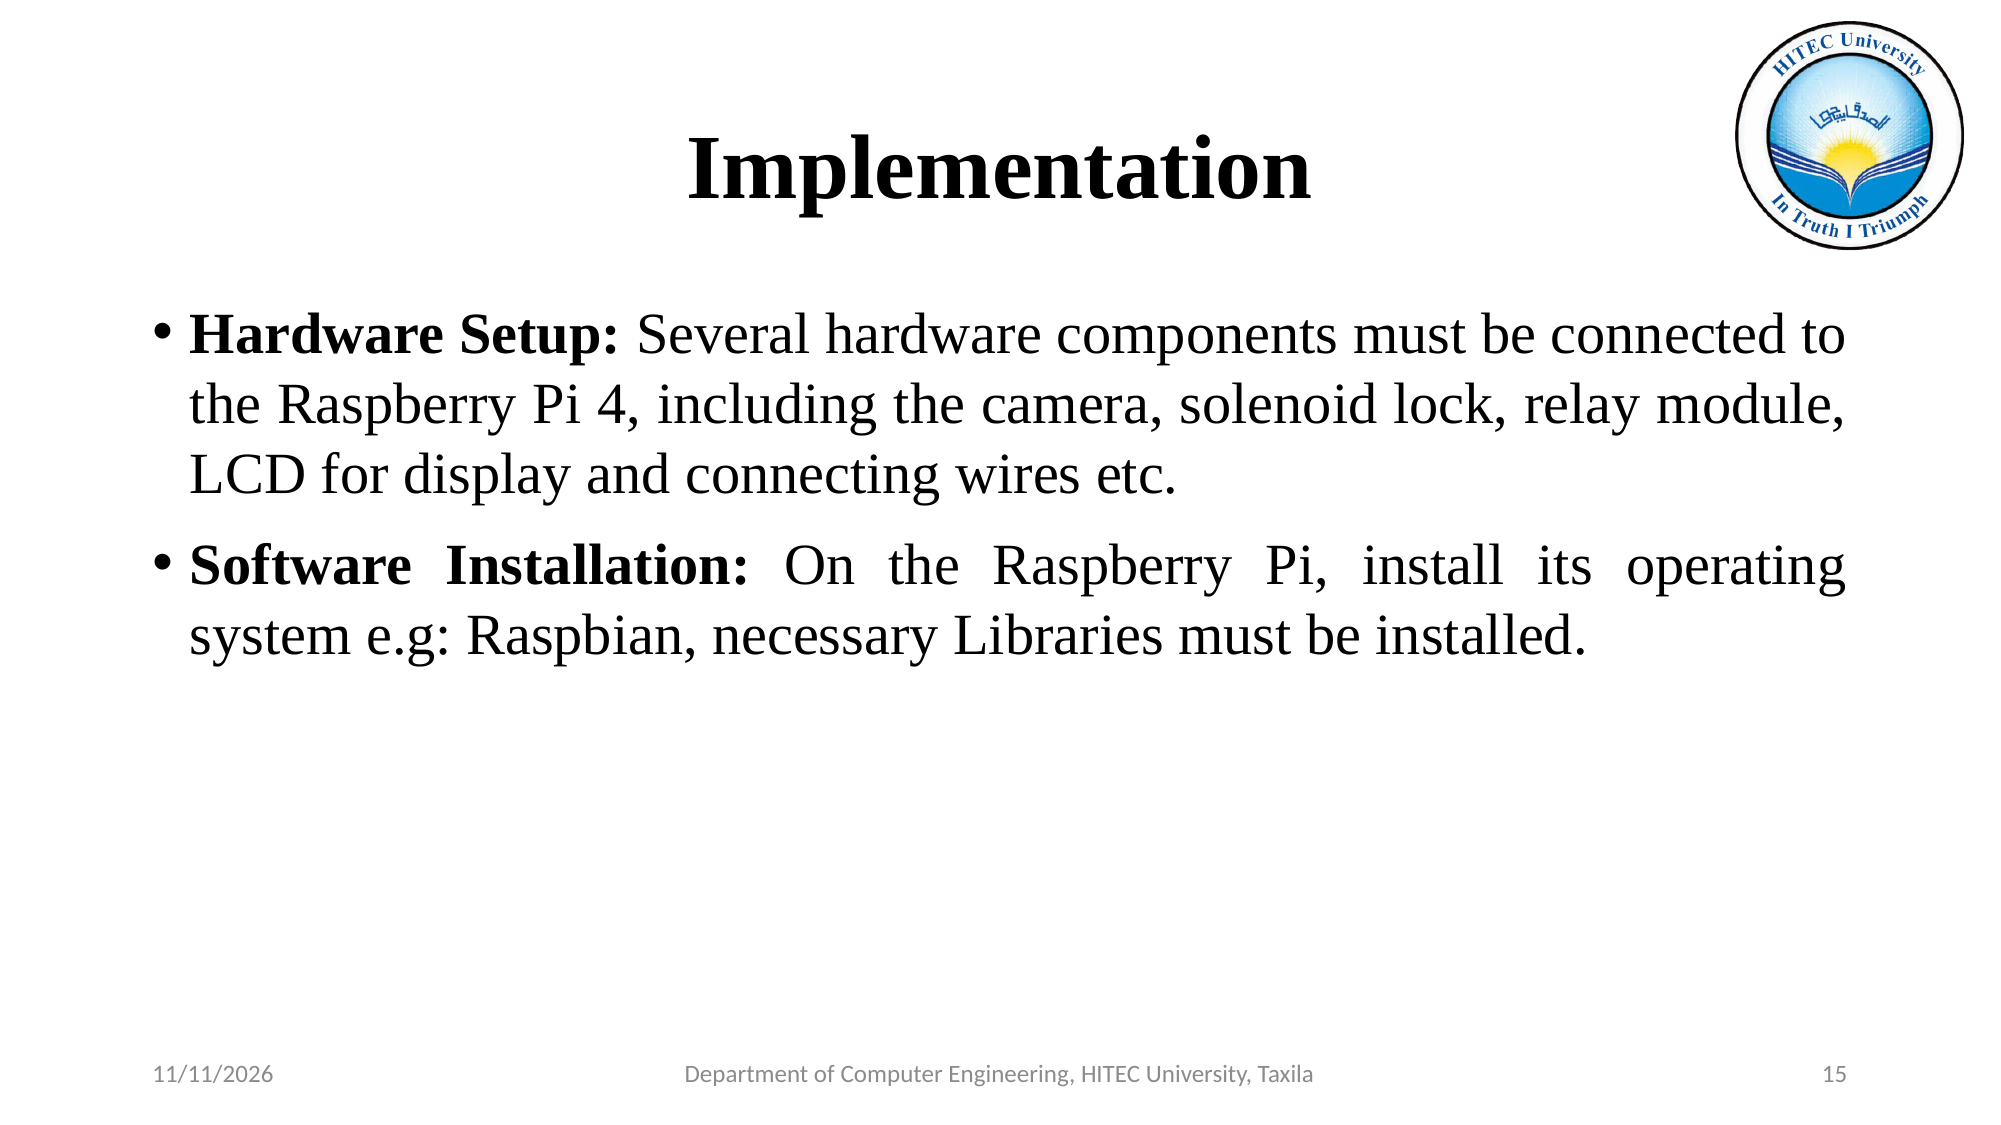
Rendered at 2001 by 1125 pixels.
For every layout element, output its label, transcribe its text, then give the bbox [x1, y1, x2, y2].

title Implementation [137, 59, 1863, 278]
list Hardware Setup: Several hardware components must be connected to the Raspberry Pi 4, including the camera, solenoid lock, relay module, LCD for display and connecting wires etc. Software Installation: On the Raspberry Pi, install its operating system e.g: Raspbian, necessary Libraries must be installed. [137, 287, 1863, 1042]
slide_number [137, 1042, 588, 1103]
footer Department of Computer Engineering, HITEC University, Taxila [662, 1042, 1338, 1103]
slide_number 15 [1412, 1042, 1863, 1103]
picture [1734, 20, 1965, 251]
